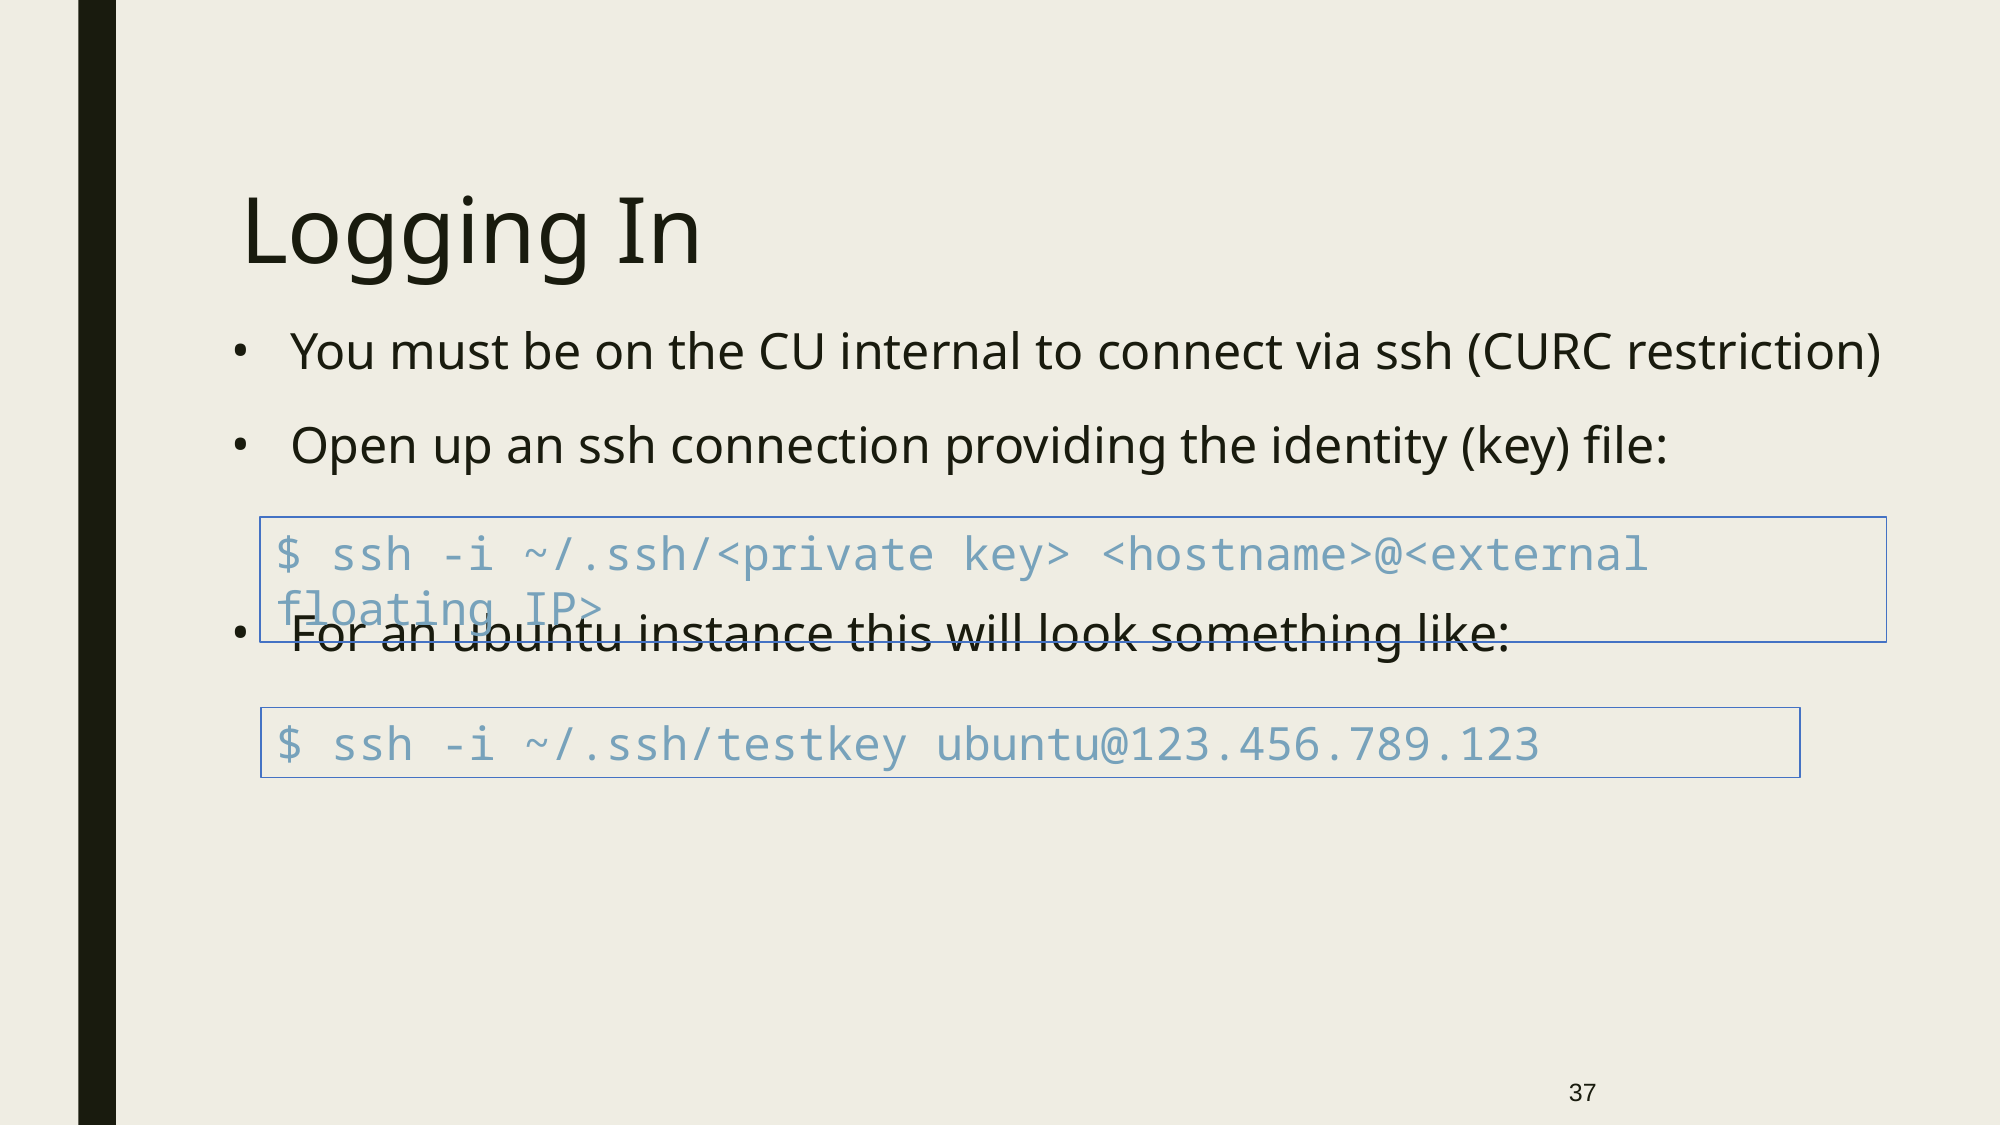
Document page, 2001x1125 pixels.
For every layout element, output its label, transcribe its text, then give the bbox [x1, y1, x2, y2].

title Logging In [225, 112, 1800, 302]
text_box $ ssh -i ~/.ssh/<private key> <hostname>@<external floating IP> [259, 517, 1887, 643]
slide_number 37 [1553, 1058, 1816, 1125]
list You must be on the CU internal to connect via ssh (CURC restriction) Open up an ssh connection providing the identity (key) file: For an ubuntu instance this will look something like: [200, 302, 1947, 986]
text_box $ ssh -i ~/.ssh/testkey ubuntu@123.456.789.123 [261, 707, 1800, 778]
